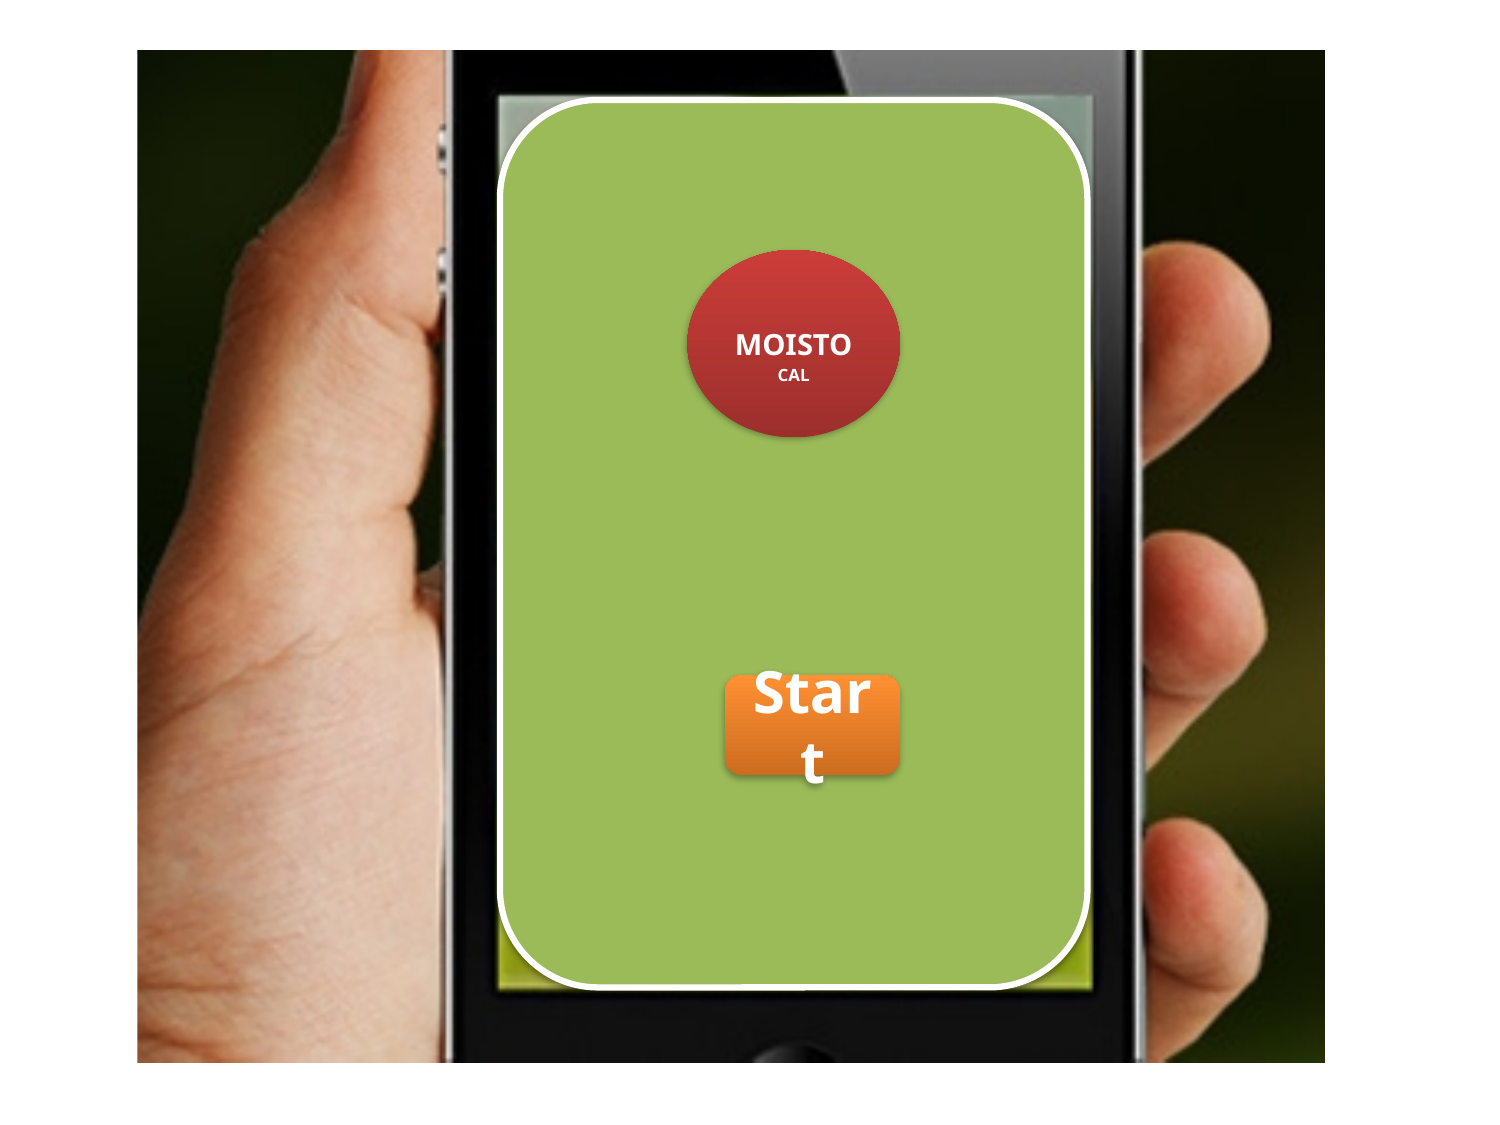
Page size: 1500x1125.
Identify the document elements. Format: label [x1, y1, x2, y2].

picture [137, 49, 1326, 1063]
